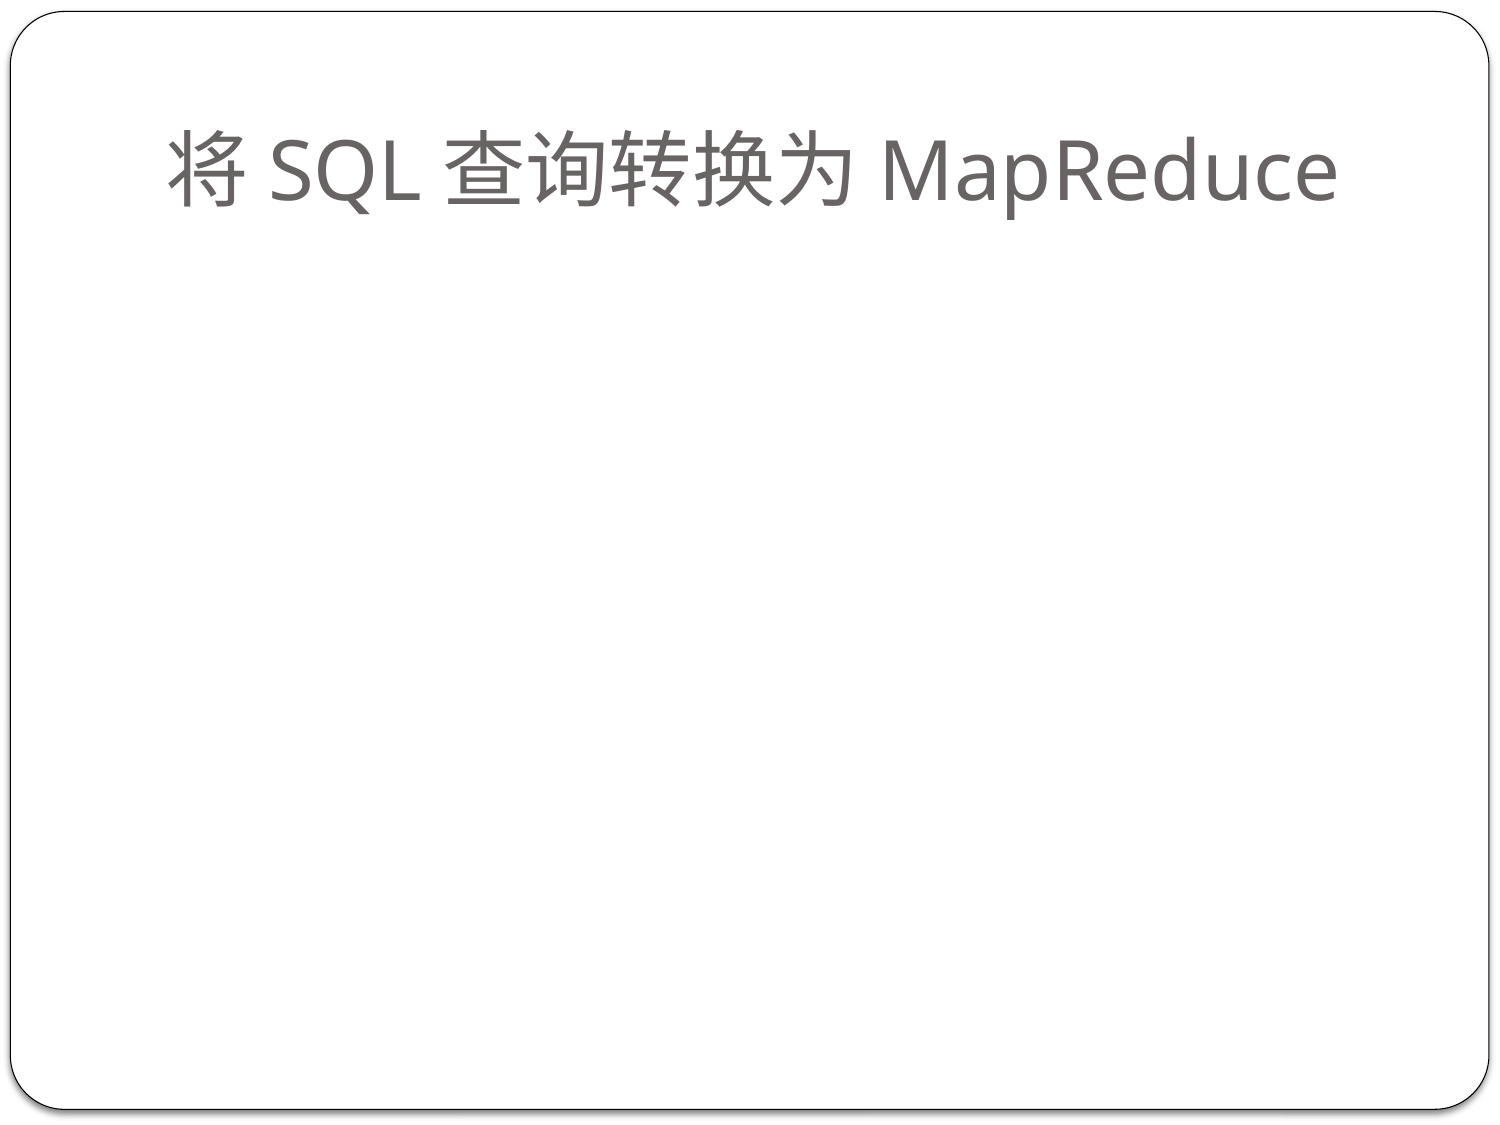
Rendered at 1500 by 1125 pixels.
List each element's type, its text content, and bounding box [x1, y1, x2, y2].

title 将SQL查询转换为MapReduce [149, 44, 1426, 233]
